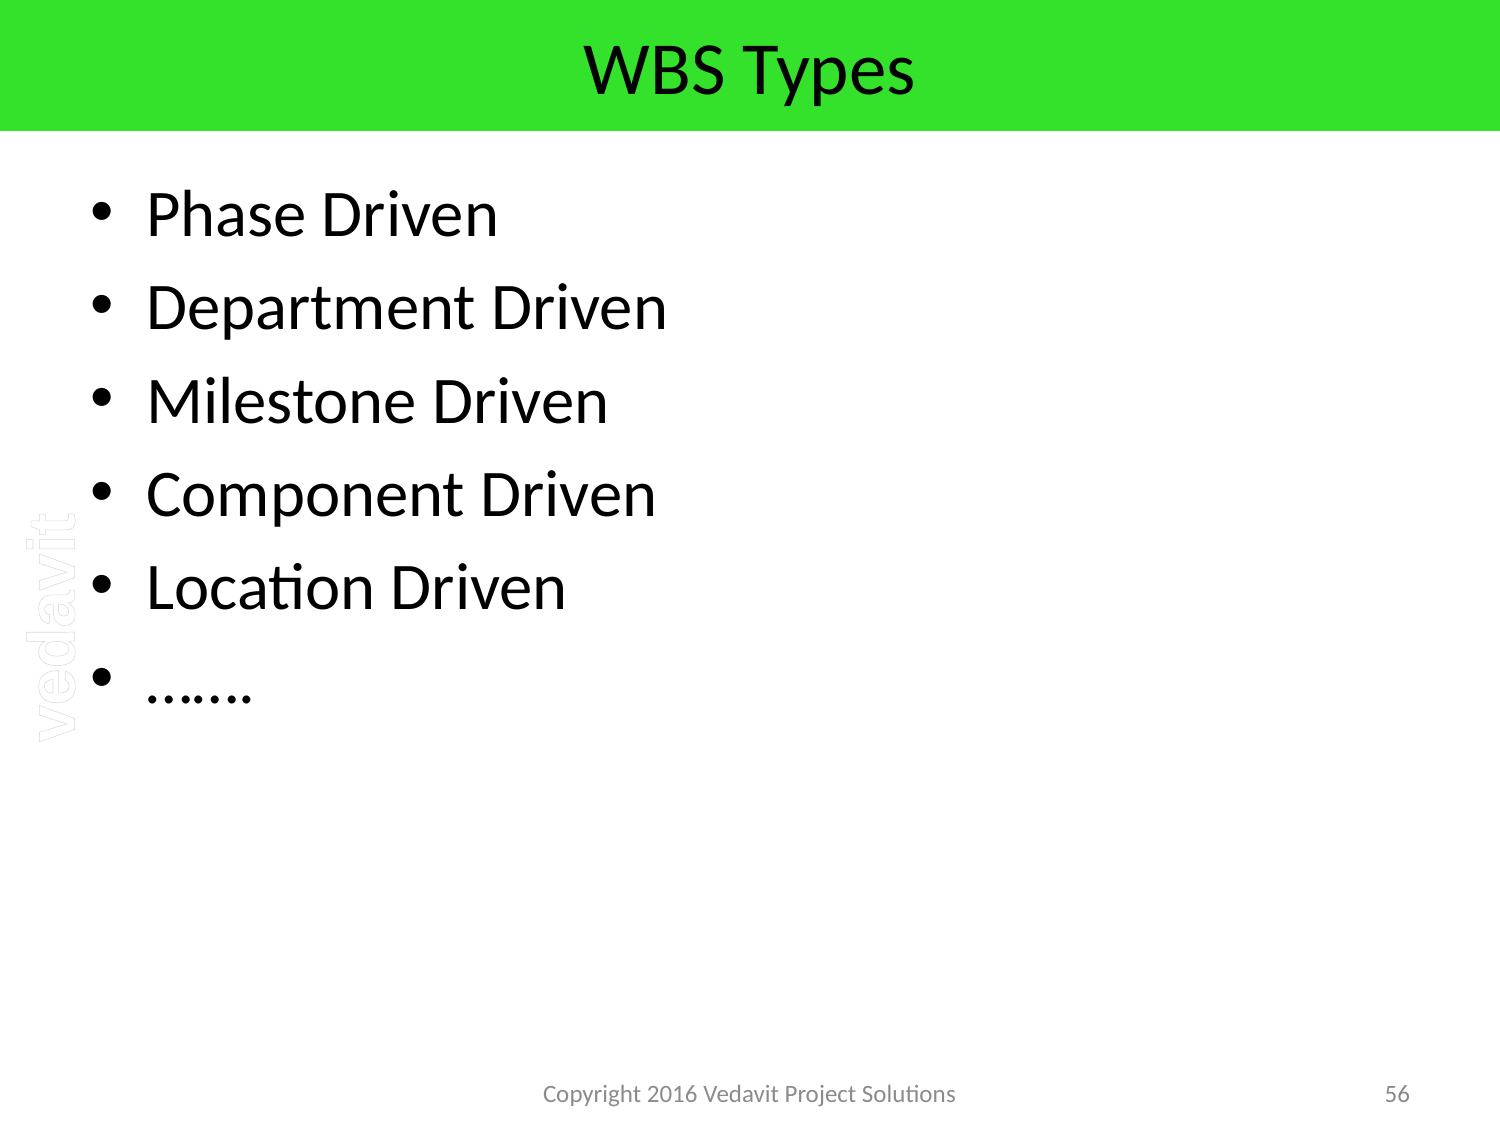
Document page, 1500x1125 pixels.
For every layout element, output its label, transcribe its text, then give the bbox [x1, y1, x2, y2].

list Phase Driven Department Driven Milestone Driven Component Driven Location Driven ……. [75, 162, 1425, 1000]
slide_number 56 [1074, 1062, 1425, 1123]
footer Copyright 2016 Vedavit Project Solutions [512, 1062, 988, 1123]
title WBS Types [0, 0, 1500, 131]
